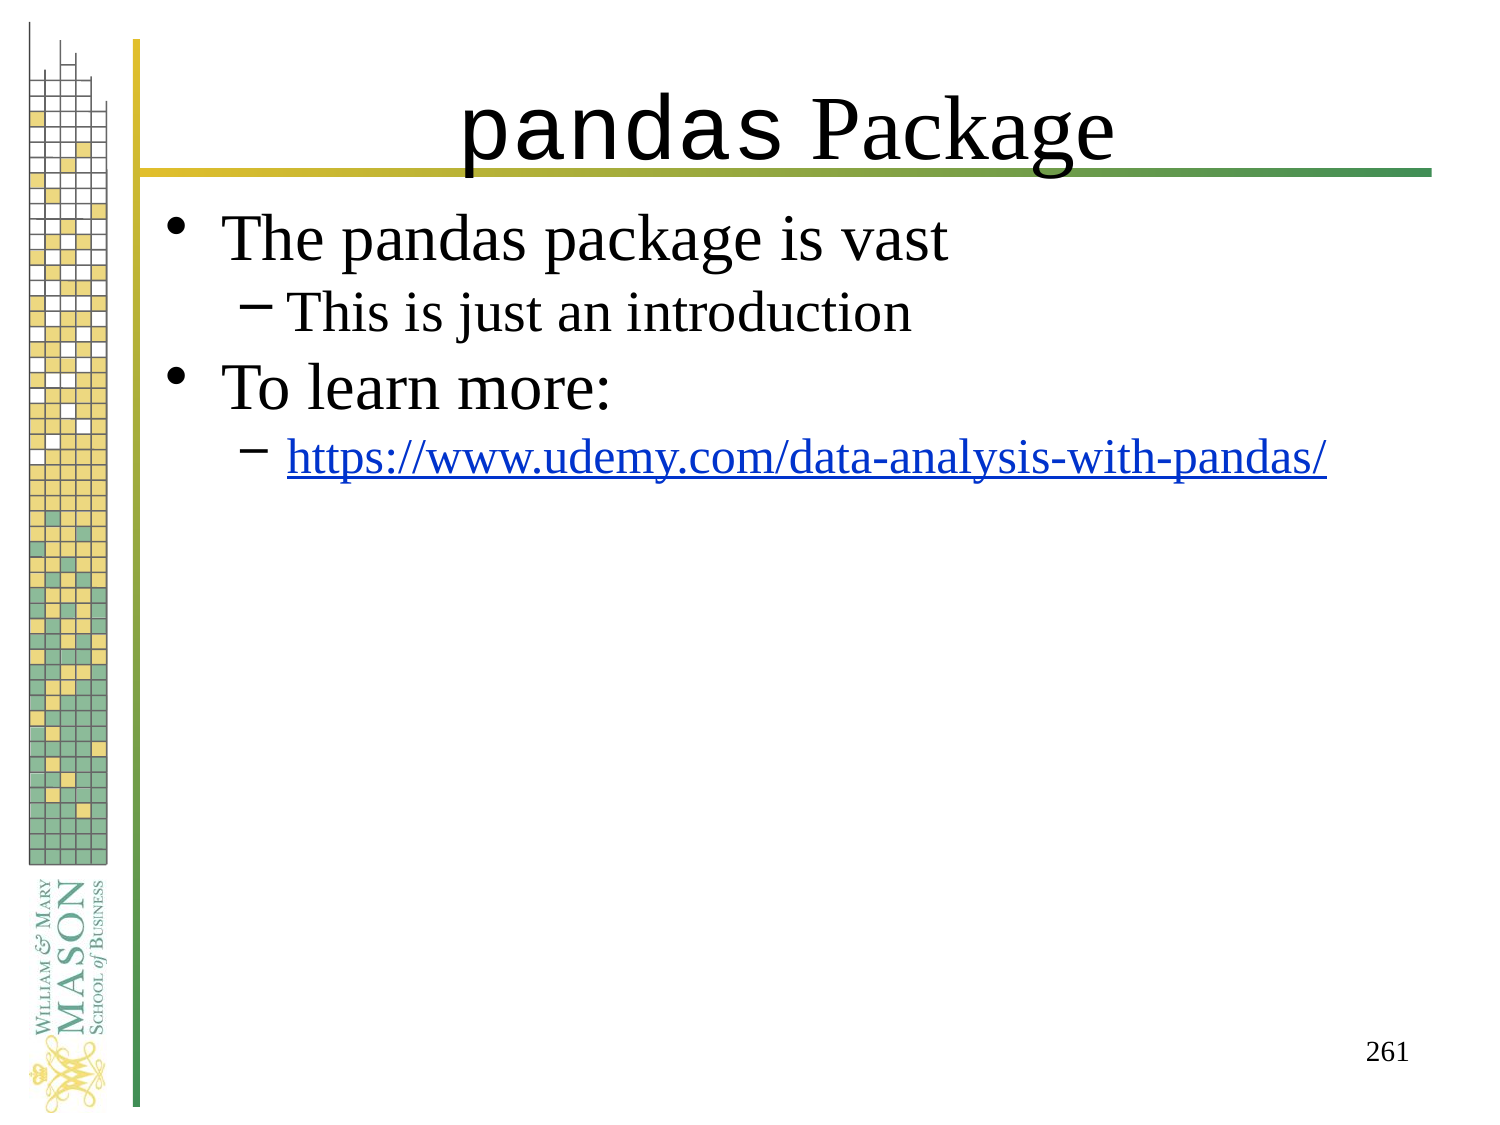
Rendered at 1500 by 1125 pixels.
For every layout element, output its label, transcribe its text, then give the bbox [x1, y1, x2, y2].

slide_number 261 [1048, 1024, 1426, 1103]
title pandas Package [150, 45, 1425, 185]
list The pandas package is vast This is just an introduction To learn more: https://www.udemy.com/data-analysis-with-pandas/ [150, 185, 1440, 1005]
slide_number 70 [29, 879, 107, 1113]
